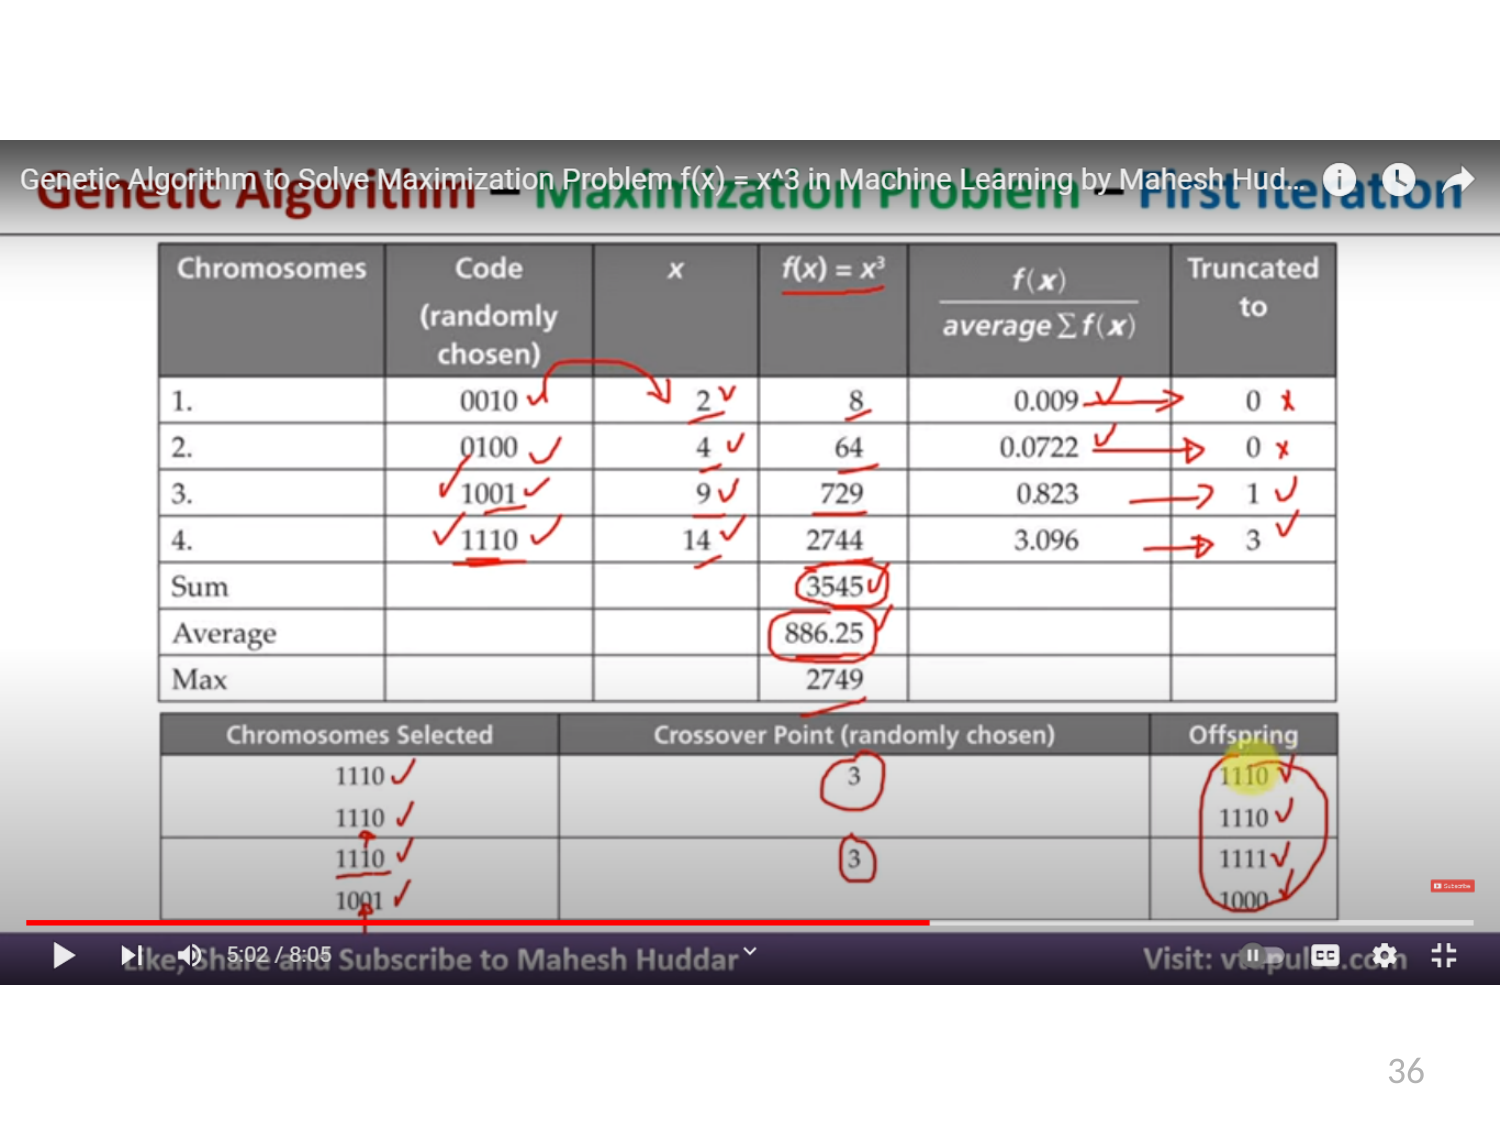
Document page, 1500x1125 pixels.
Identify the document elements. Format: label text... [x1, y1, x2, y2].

picture [0, 140, 1500, 985]
slide_number 36 [1080, 1046, 1425, 1103]
